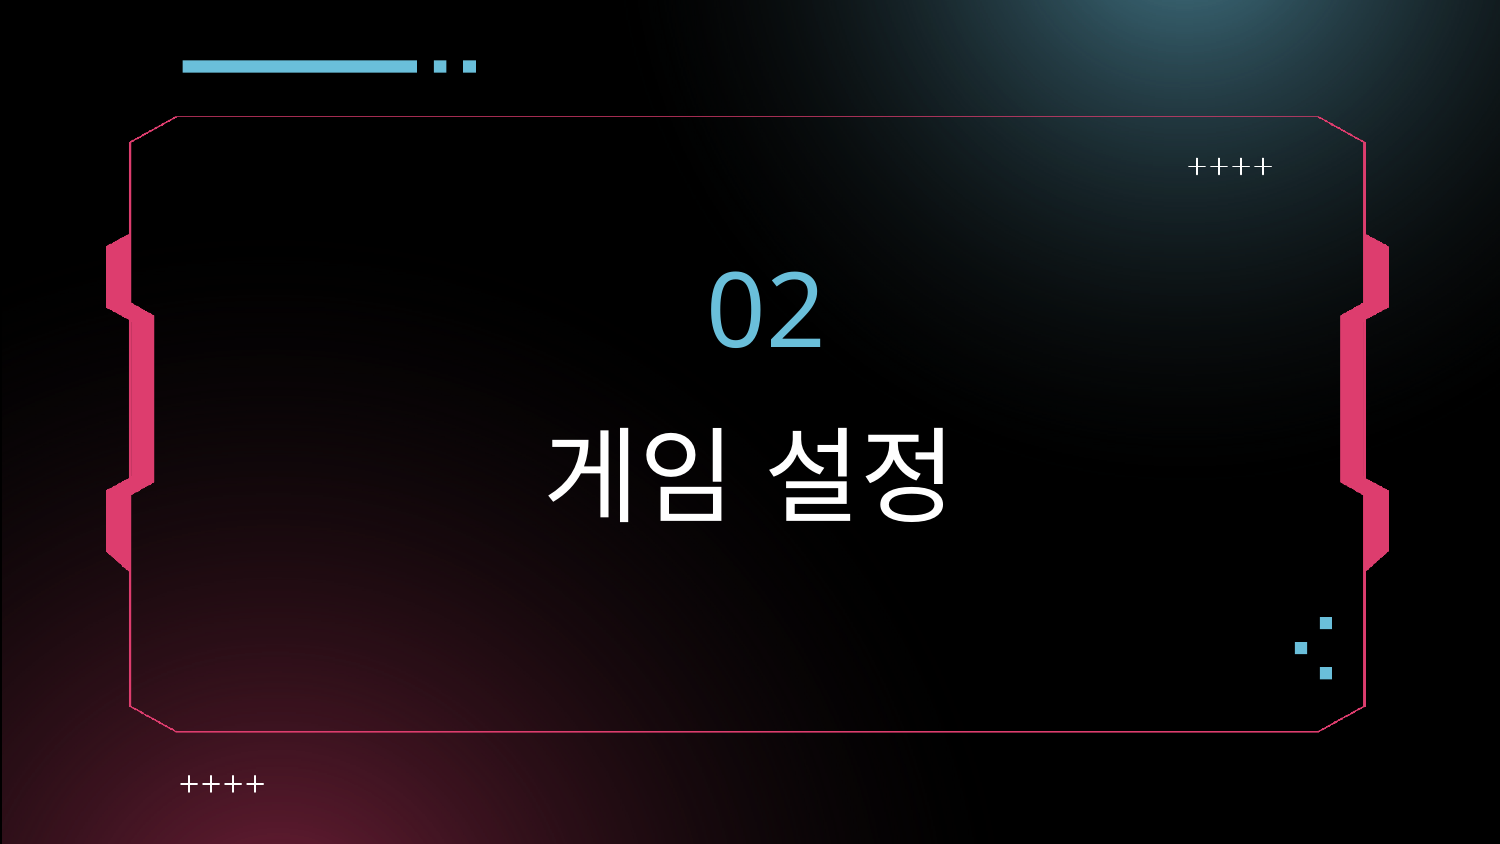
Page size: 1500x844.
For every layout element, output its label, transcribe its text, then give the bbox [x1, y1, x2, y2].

picture [0, 0, 1500, 844]
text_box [1294, 616, 1333, 680]
title 게임 설정 [392, 395, 1108, 577]
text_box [1185, 155, 1275, 178]
title 02 [647, 221, 886, 391]
